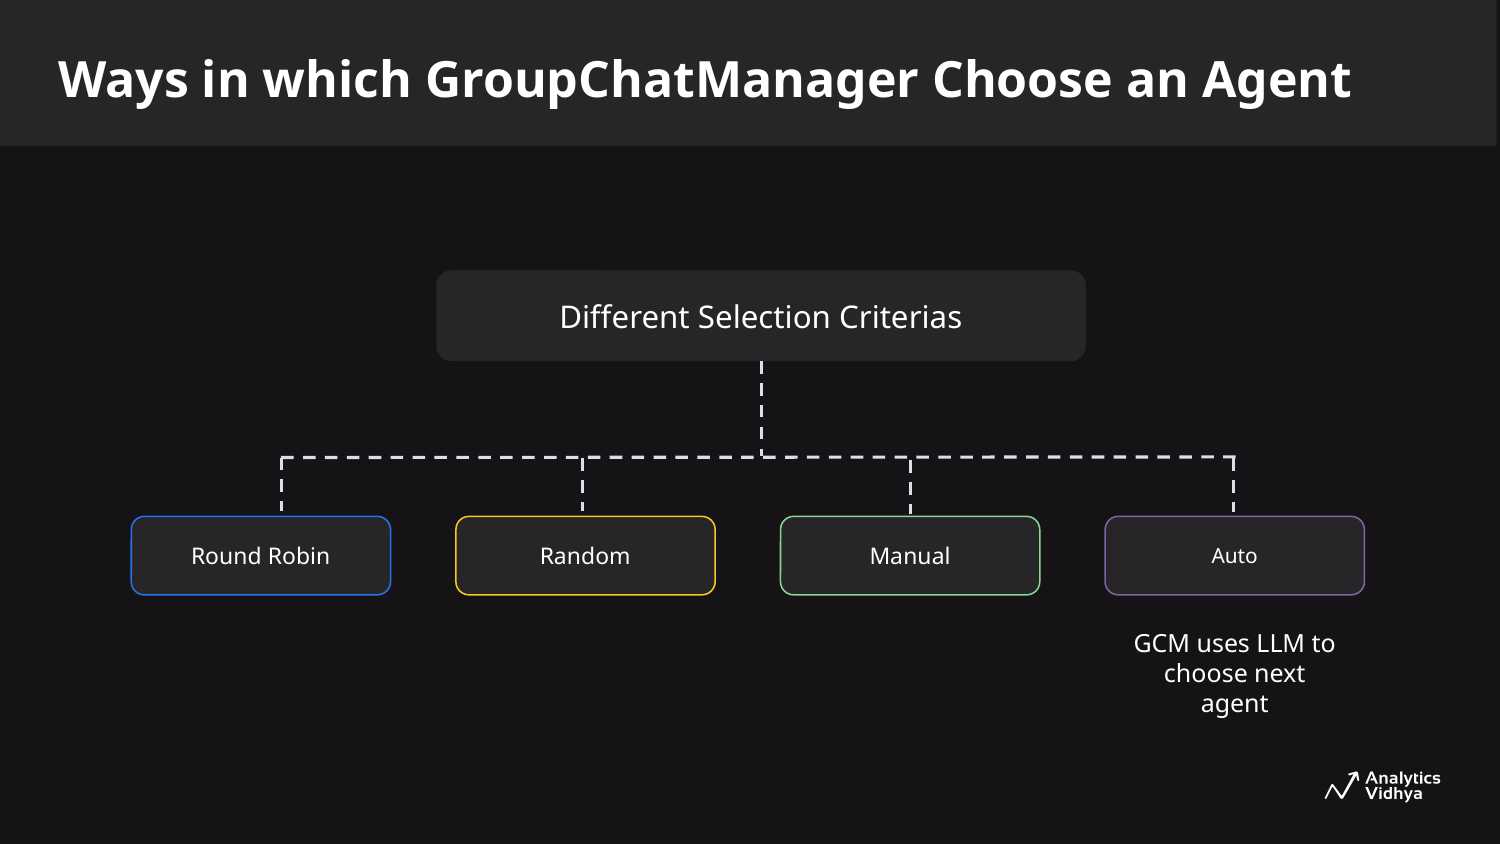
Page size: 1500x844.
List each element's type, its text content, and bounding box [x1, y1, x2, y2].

picture [1320, 769, 1445, 805]
text_box Round Robin [131, 516, 391, 595]
text_box GCM uses LLM to choose next agent [1112, 612, 1358, 673]
text_box [0, 0, 1497, 146]
text_box Auto [1105, 516, 1365, 595]
text_box Random [455, 516, 716, 595]
text_box Different Selection Criterias [436, 270, 1086, 362]
text_box Ways in which GroupChatManager Choose an Agent [43, 32, 1434, 119]
text_box Manual [780, 516, 1040, 595]
